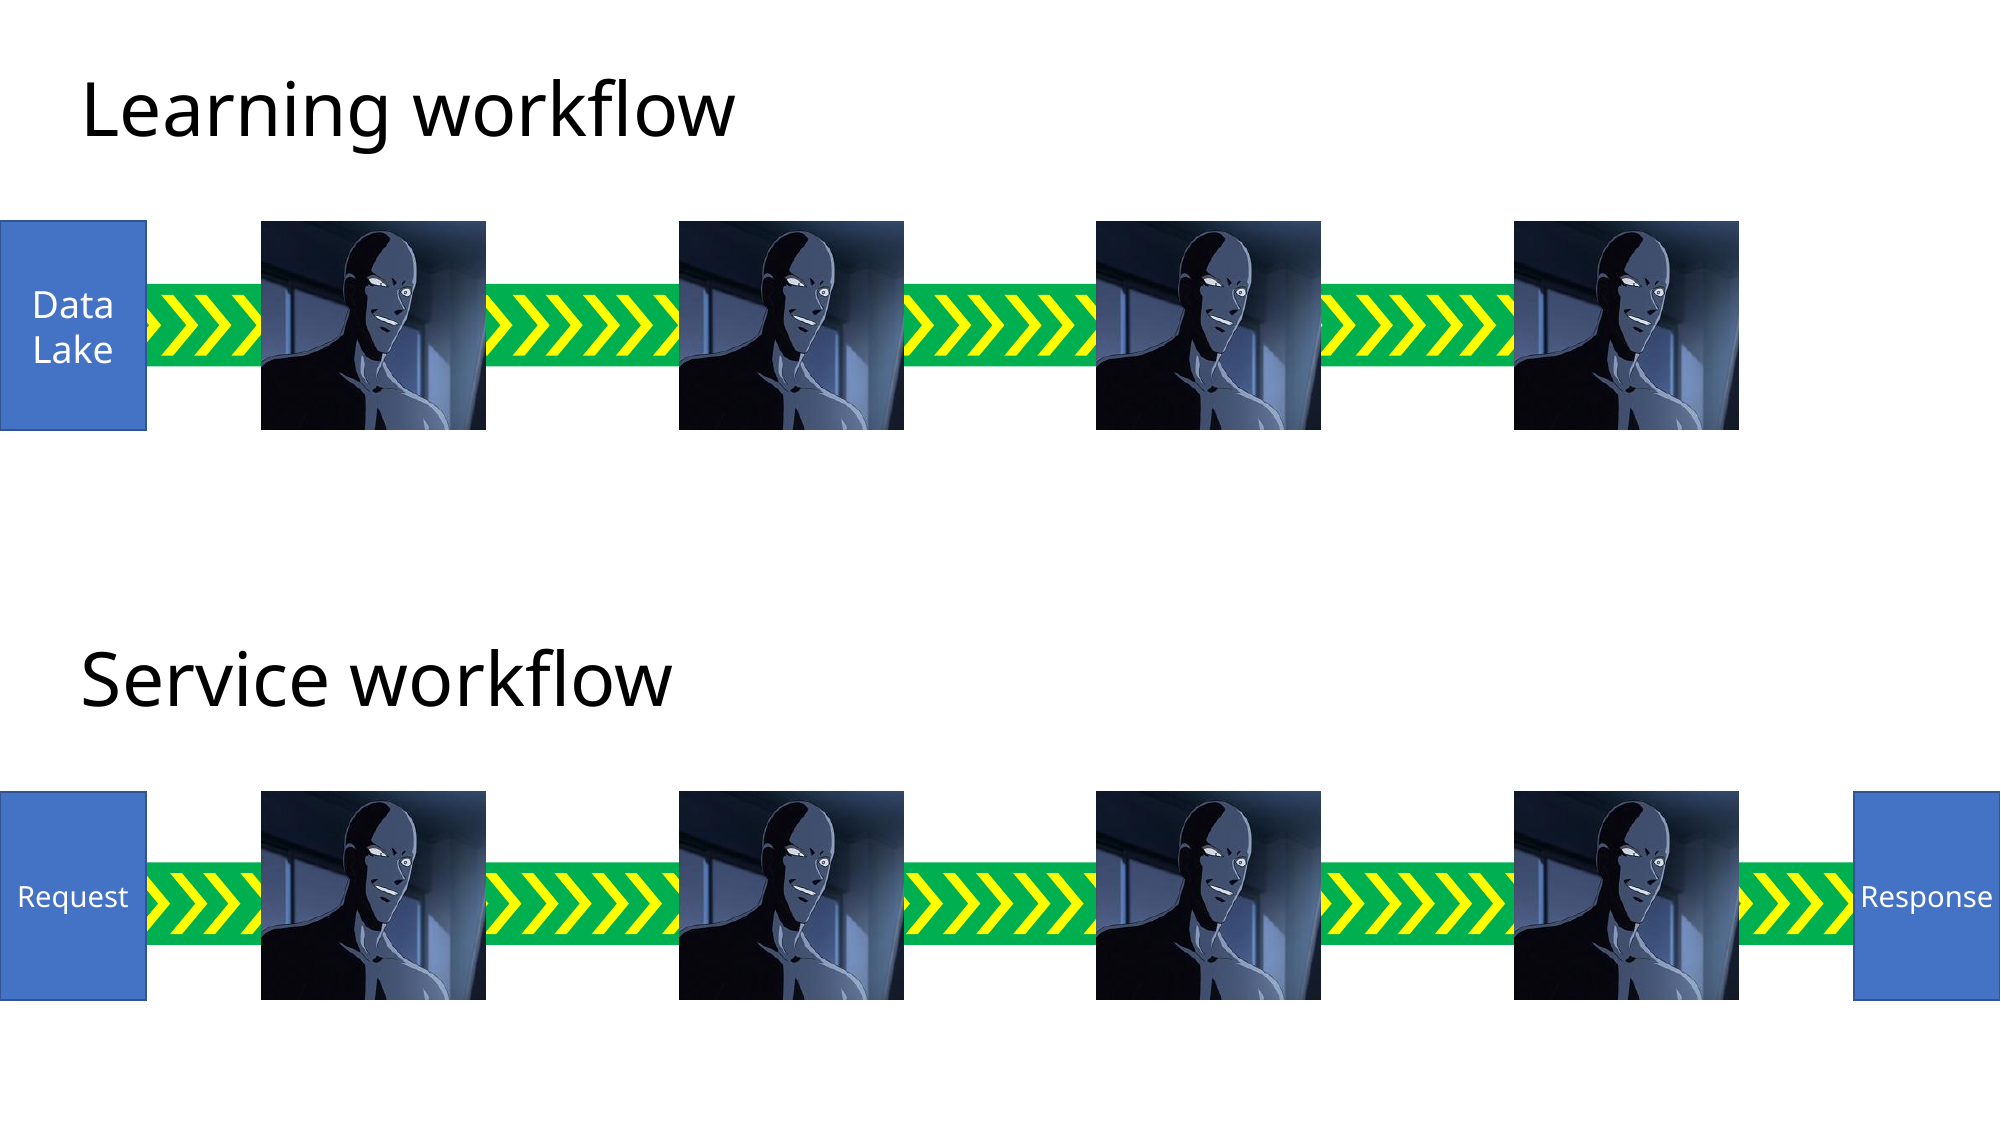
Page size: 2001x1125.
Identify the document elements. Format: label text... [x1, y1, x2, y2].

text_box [486, 283, 679, 367]
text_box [1739, 862, 1918, 945]
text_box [486, 862, 679, 945]
picture [679, 791, 904, 1000]
picture [261, 221, 486, 430]
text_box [1321, 283, 1514, 367]
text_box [73, 283, 261, 367]
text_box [81, 862, 261, 945]
text_box Service workflow [66, 624, 807, 730]
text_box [1321, 862, 1514, 945]
text_box Response [1853, 791, 2000, 1001]
picture [1096, 791, 1321, 1000]
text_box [904, 283, 1096, 367]
picture [1096, 221, 1321, 430]
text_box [904, 862, 1096, 945]
picture [1514, 791, 1739, 1000]
text_box Data Lake [0, 220, 147, 431]
text_box Request [0, 791, 147, 1001]
picture [679, 221, 904, 430]
picture [1514, 221, 1739, 430]
picture [261, 791, 486, 1000]
text_box Learning workflow [66, 54, 807, 159]
